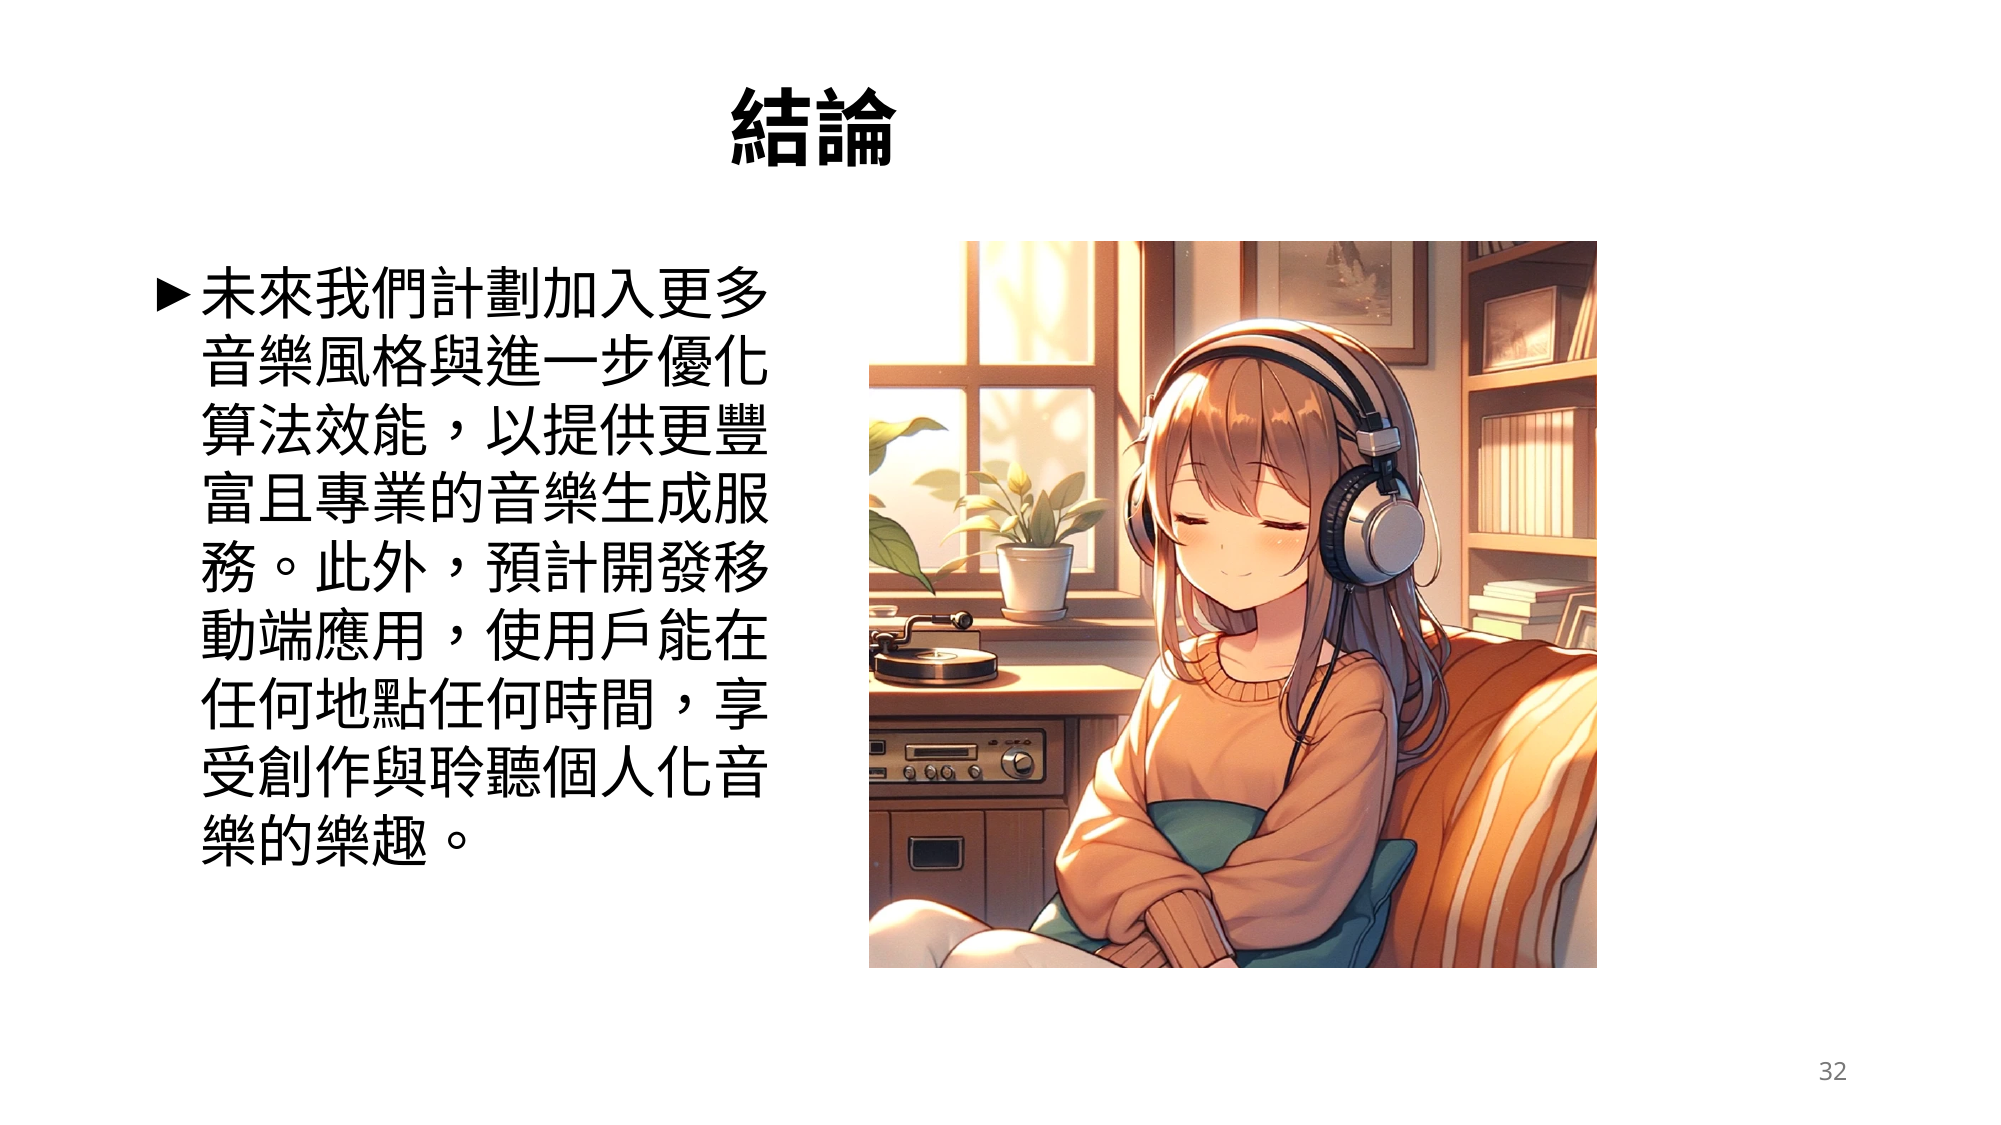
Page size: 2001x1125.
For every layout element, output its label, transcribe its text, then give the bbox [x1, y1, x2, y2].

title 結論 [0, 68, 1677, 286]
picture [869, 240, 1597, 969]
slide_number 32 [1412, 1042, 1863, 1103]
list 未來我們計劃加入更多音樂風格與進一步優化算法效能，以提供更豐富且專業的音樂生成服務。此外，預計開發移動端應用，使用戶能在任何地點任何時間，享受創作與聆聽個人化音樂的樂趣。 [130, 249, 833, 977]
